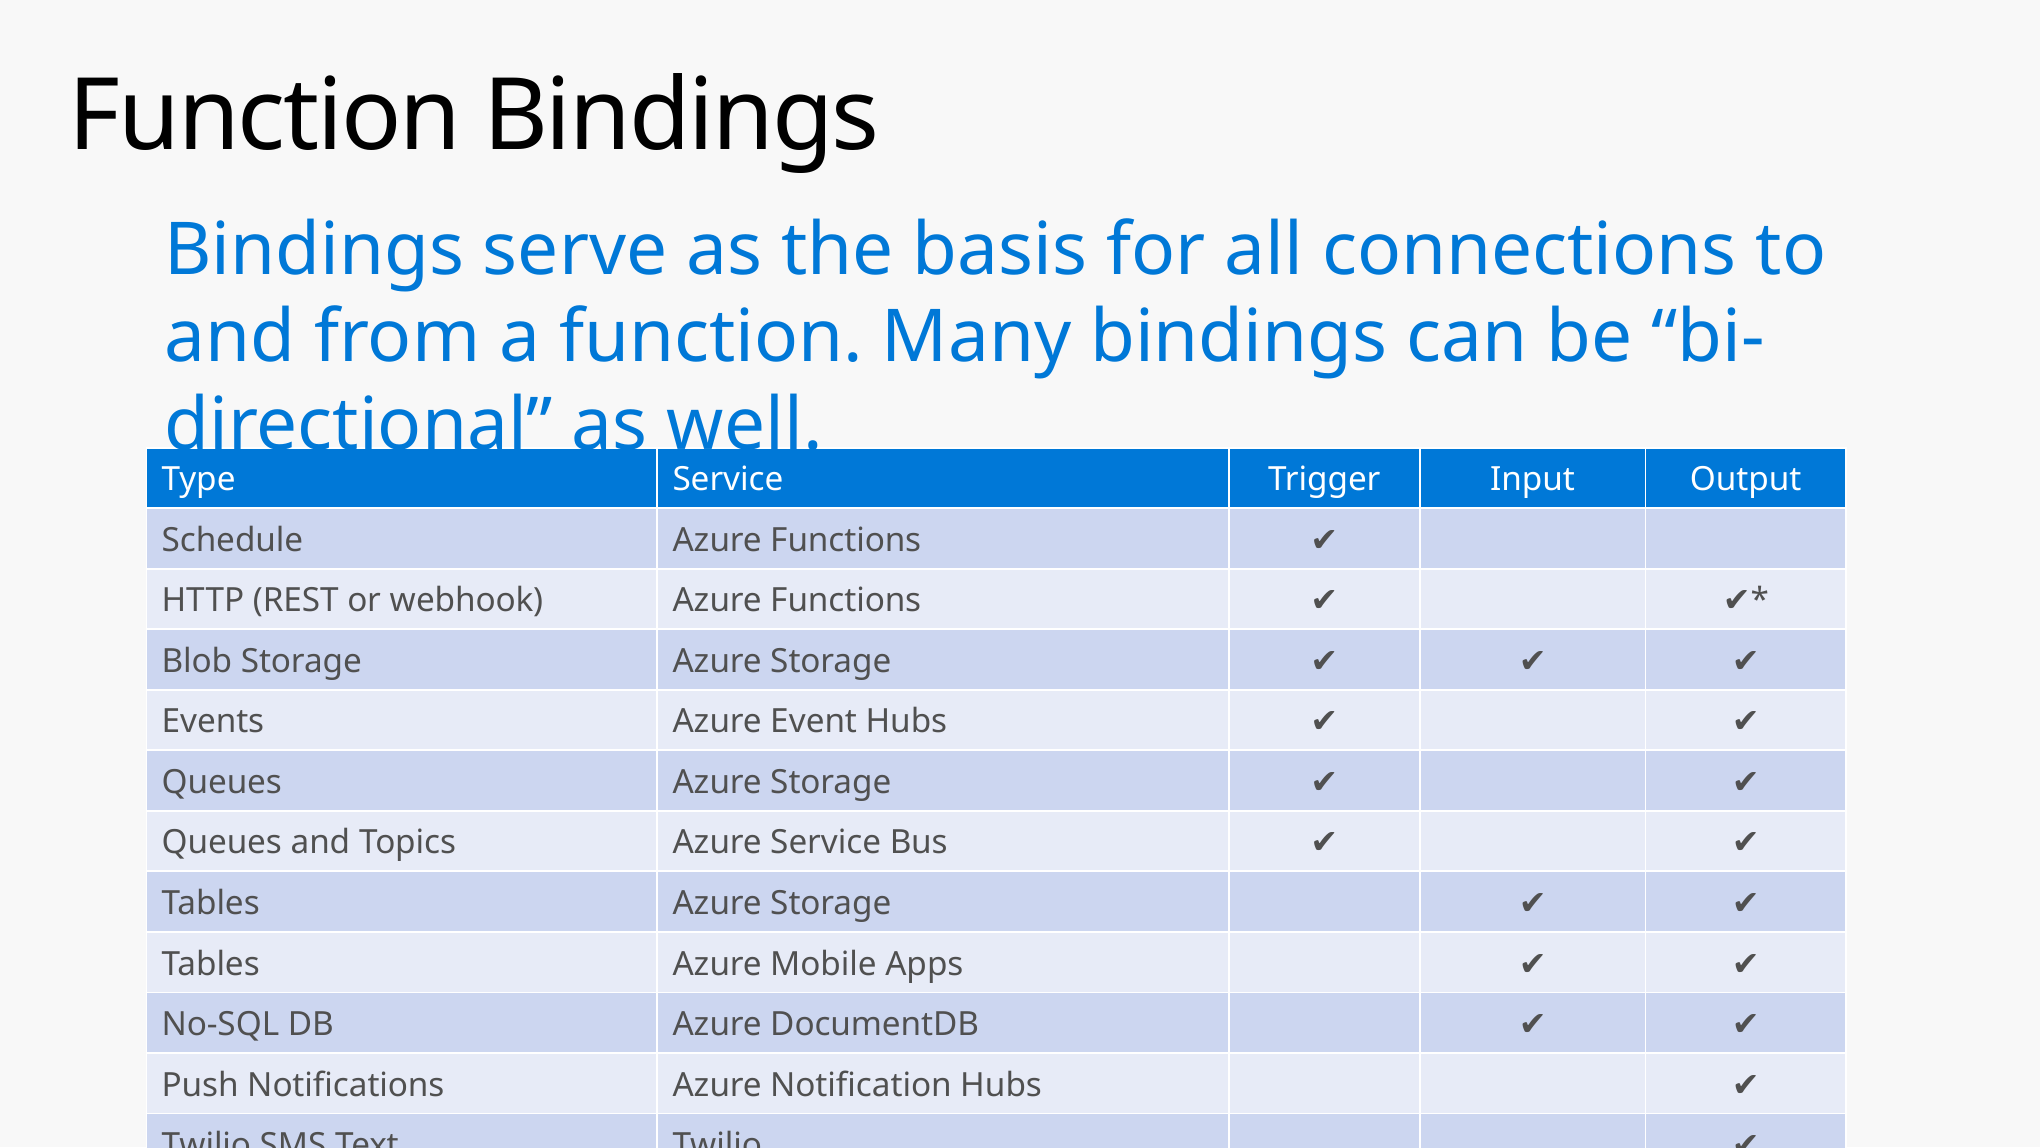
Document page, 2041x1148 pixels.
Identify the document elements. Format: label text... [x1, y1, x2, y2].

table_cell ✔ [1646, 1054, 1845, 1113]
table_cell [1646, 509, 1845, 568]
table_cell ✔ [1230, 509, 1419, 568]
table_cell ✔ [1230, 691, 1419, 749]
table_header Service [658, 449, 1228, 507]
table_cell Twilio SMS Text [147, 1114, 656, 1148]
table_cell [1421, 691, 1645, 749]
table_cell ✔ [1646, 1114, 1845, 1148]
table_cell ✔ [1646, 691, 1845, 749]
table_cell Events [147, 691, 656, 749]
table_cell ✔ [1230, 570, 1419, 628]
table_cell Push Notifications [147, 1054, 656, 1113]
table_cell Tables [147, 872, 656, 931]
table_cell Queues and Topics [147, 812, 656, 870]
table_cell [1421, 812, 1645, 870]
table_cell [1421, 570, 1645, 628]
table_cell ✔ [1646, 751, 1845, 810]
table_cell [1230, 1054, 1419, 1113]
table_cell Twilio [658, 1114, 1228, 1148]
table_cell Queues [147, 751, 656, 810]
table_cell [1230, 1114, 1419, 1148]
table_cell Azure Functions [658, 509, 1228, 568]
table_header Output [1646, 449, 1845, 507]
table_cell ✔ [1230, 812, 1419, 870]
table_cell ✔ [1421, 630, 1645, 689]
title Function Bindings [45, 48, 1021, 199]
table_cell [1421, 509, 1645, 568]
table_cell Tables [147, 933, 656, 992]
table_cell [1230, 993, 1419, 1052]
table_cell Azure Notification Hubs [658, 1054, 1228, 1113]
table_cell ✔ [1230, 630, 1419, 689]
table_cell [1230, 933, 1419, 992]
table_cell Azure Storage [658, 751, 1228, 810]
table_cell No-SQL DB [147, 993, 656, 1052]
table_cell ✔ [1646, 933, 1845, 992]
table_cell Azure Functions [658, 570, 1228, 628]
table_cell Azure Mobile Apps [658, 933, 1228, 992]
table_cell [1421, 1054, 1645, 1113]
table_cell Azure Storage [658, 630, 1228, 689]
table_header Type [147, 449, 656, 507]
table_cell Azure Service Bus [658, 812, 1228, 870]
table_cell [1230, 872, 1419, 931]
table_cell ✔ [1646, 812, 1845, 870]
table_cell [1421, 1114, 1645, 1148]
table_header Trigger [1230, 449, 1419, 507]
table_cell ✔ [1230, 751, 1419, 810]
table_cell Azure DocumentDB [658, 993, 1228, 1052]
table_cell ✔ [1421, 872, 1645, 931]
table_cell ✔* [1646, 570, 1845, 628]
table_cell [1421, 751, 1645, 810]
table_cell Azure Storage [658, 872, 1228, 931]
table_cell ✔ [1421, 993, 1645, 1052]
table_cell HTTP (REST or webhook) [147, 570, 656, 628]
table_cell Blob Storage [147, 630, 656, 689]
table_cell Azure Event Hubs [658, 691, 1228, 749]
table_cell ✔ [1646, 993, 1845, 1052]
table_cell ✔ [1646, 872, 1845, 931]
table_header Input [1421, 449, 1645, 507]
table_cell ✔ [1421, 933, 1645, 992]
table_cell ✔ [1646, 630, 1845, 689]
table_cell Schedule [147, 509, 656, 568]
list Bindings serve as the basis for all connections to and from a function. Many bindings can be “bi-directional” as well. [140, 186, 1853, 320]
